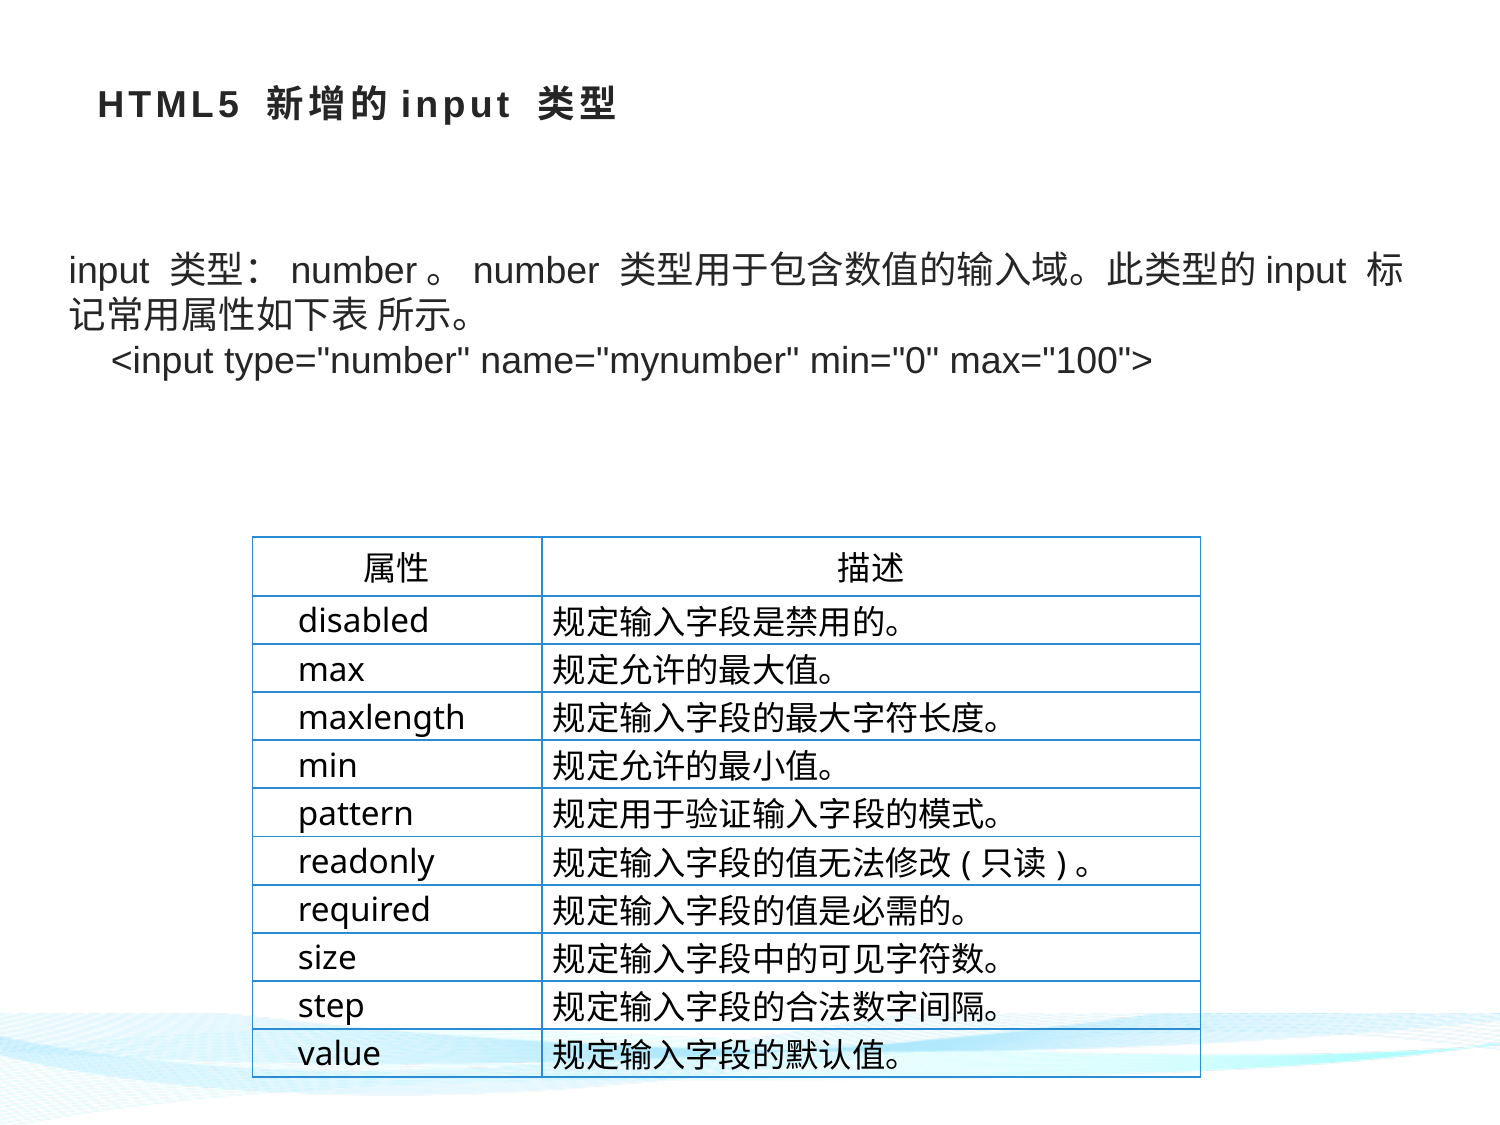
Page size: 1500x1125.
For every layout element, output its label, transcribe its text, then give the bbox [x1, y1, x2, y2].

table_cell 规定输入字段的值无法修改(只读)。 [543, 837, 1200, 884]
table_cell 规定用于验证输入字段的模式。 [543, 789, 1200, 836]
table_cell pattern [253, 789, 541, 836]
table_header 描述 [543, 538, 1200, 595]
table_cell min [253, 741, 541, 787]
table_cell required [253, 886, 541, 932]
table_cell maxlength [253, 693, 541, 739]
table_cell 规定输入字段是禁用的。 [543, 597, 1200, 643]
table_cell 规定允许的最小值。 [543, 741, 1200, 787]
table_cell 规定输入字段中的可见字符数。 [543, 934, 1200, 980]
table_cell value [253, 1030, 541, 1076]
table_cell 规定输入字段的默认值。 [543, 1030, 1200, 1076]
table_cell 规定输入字段的值是必需的。 [543, 886, 1200, 932]
table_cell 规定输入字段的合法数字间隔。 [543, 982, 1200, 1028]
table_cell 规定输入字段的最大字符长度。 [543, 693, 1200, 739]
table_cell max [253, 645, 541, 691]
table_header 属性 [253, 538, 541, 595]
table_cell readonly [253, 837, 541, 884]
title HTML5 新增的input 类型 [82, 72, 1418, 146]
table_cell size [253, 934, 541, 980]
text_box input 类型：number。number 类型用于包含数值的输入域。此类型的input 标记常用属性如下表 所示。 <input type="number" name="mynumber" min="0" max="100"> [54, 238, 1446, 388]
table_cell disabled [253, 597, 541, 643]
picture [0, 1013, 1500, 1125]
table_cell 规定允许的最大值。 [543, 645, 1200, 691]
table_cell step [253, 982, 541, 1028]
